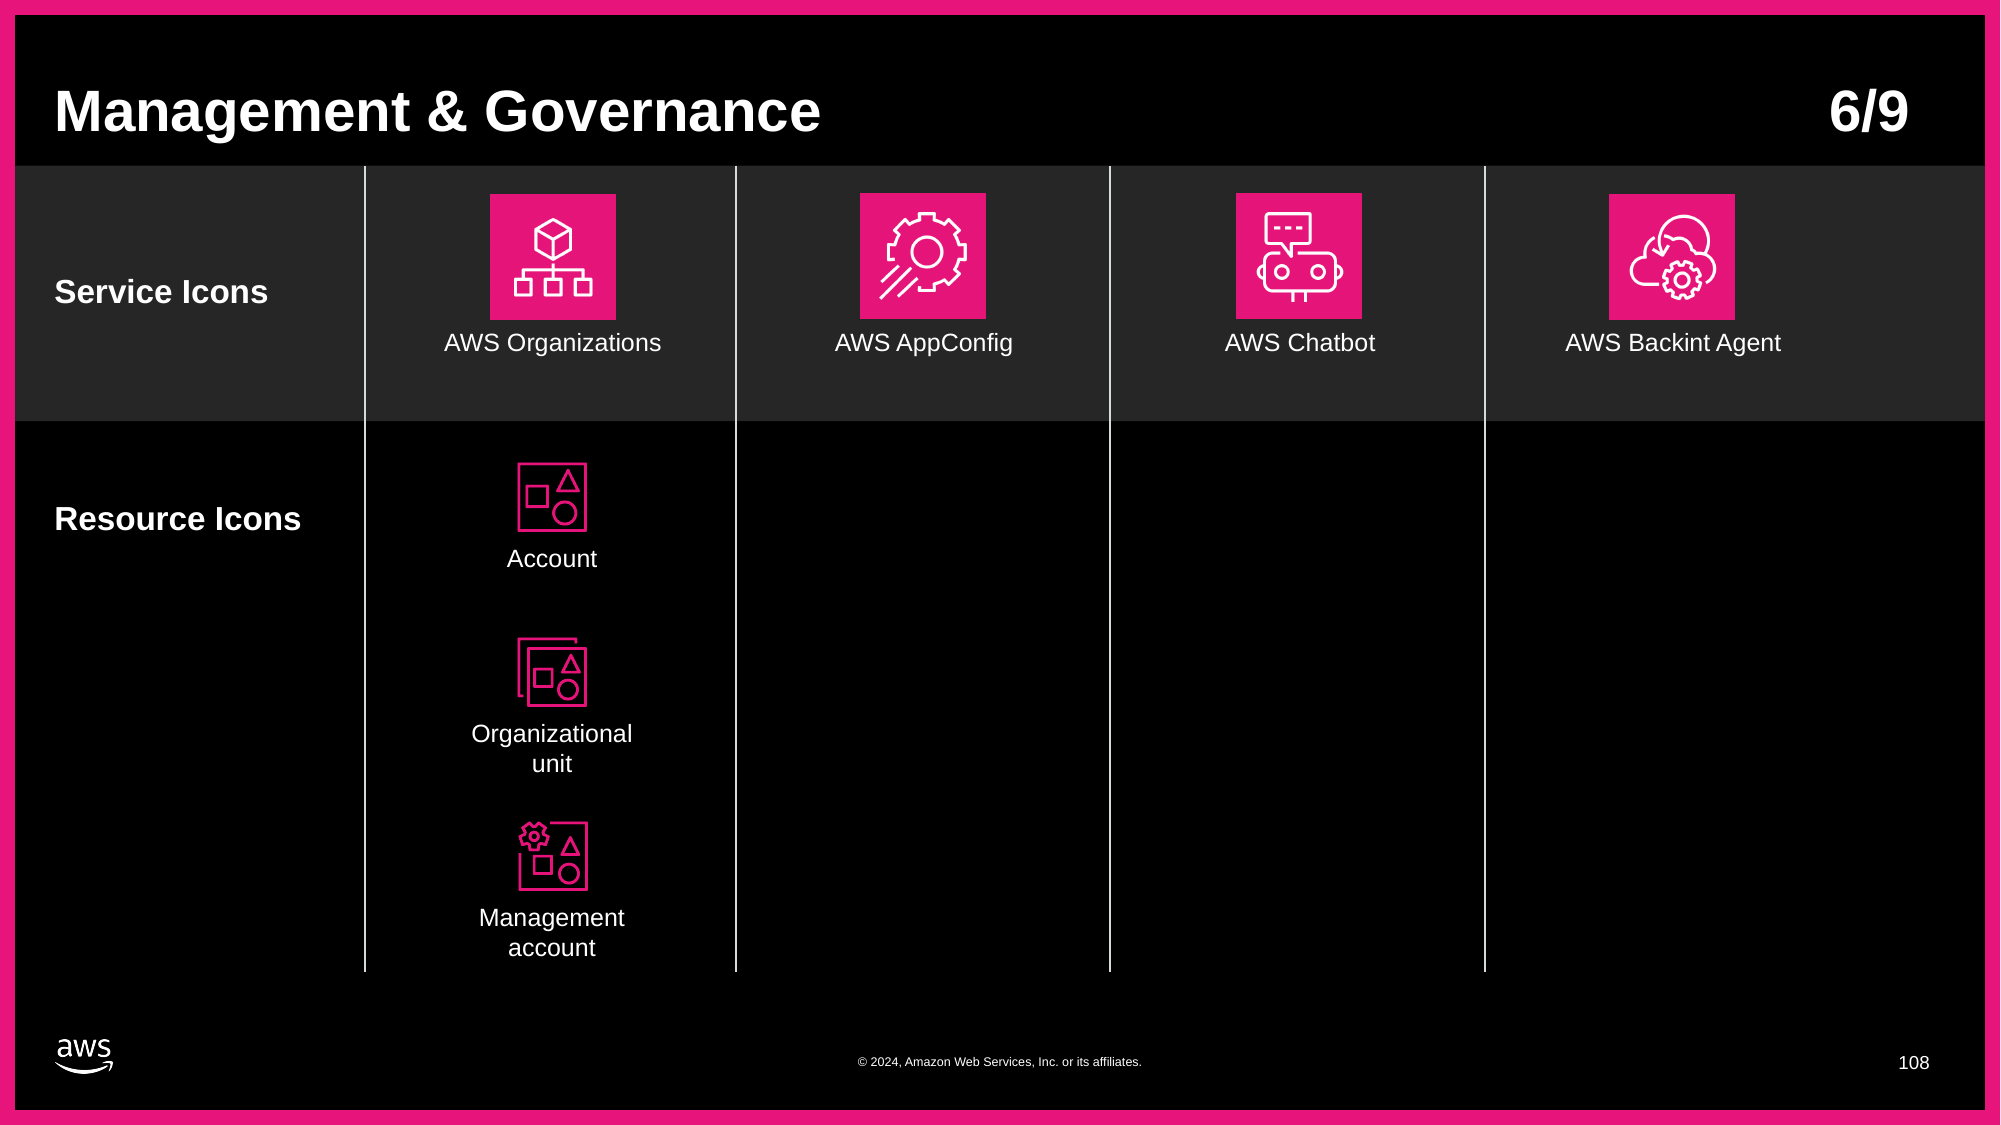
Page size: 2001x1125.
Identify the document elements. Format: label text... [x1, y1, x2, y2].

text_box Management account [438, 893, 666, 969]
text_box AWS Backint Agent [1493, 319, 1855, 364]
text_box AWS Organizations [369, 319, 735, 364]
picture [55, 1039, 113, 1074]
text_box AWS AppConfig [736, 319, 1109, 364]
picture [514, 459, 590, 535]
slide_number 108 [1494, 1031, 1945, 1092]
picture [1609, 194, 1735, 320]
footer © 2024, Amazon Web Services, Inc. or its affiliates. [662, 1031, 1338, 1092]
picture [490, 194, 616, 320]
text_box AWS Chatbot [1113, 319, 1484, 364]
picture [515, 818, 591, 894]
picture [860, 193, 986, 319]
text_box Account [438, 534, 666, 580]
picture [514, 634, 590, 710]
text_box Organizational unit [433, 709, 671, 785]
title Management & Governance 6/9 [39, 59, 1945, 166]
picture [1236, 193, 1362, 319]
